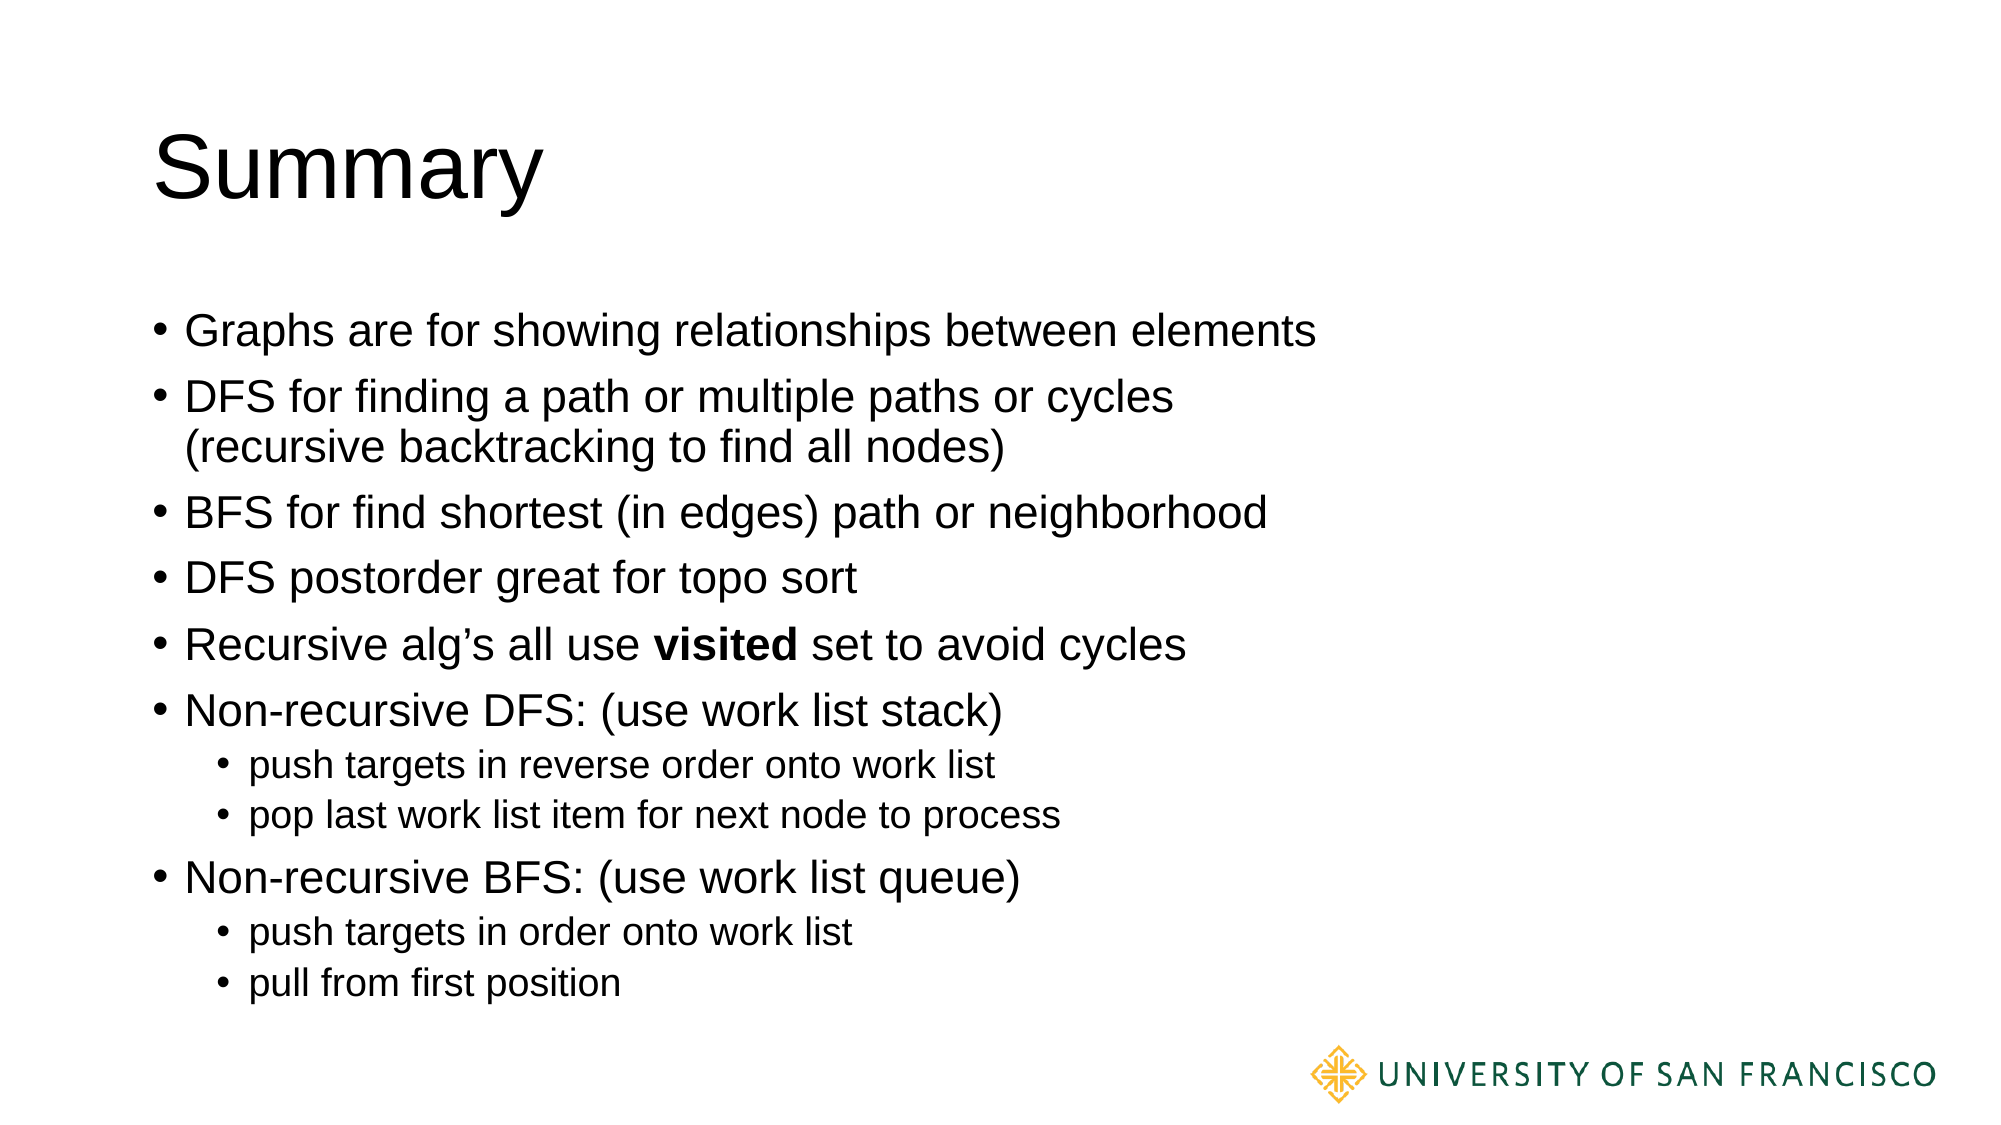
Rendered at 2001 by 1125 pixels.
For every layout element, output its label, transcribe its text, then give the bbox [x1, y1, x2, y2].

title Summary [137, 59, 1863, 278]
list Graphs are for showing relationships between elements DFS for finding a path or multiple paths or cycles (recursive backtracking to find all nodes) BFS for find shortest (in edges) path or neighborhood DFS postorder great for topo sort Recursive alg’s all use visited set to avoid cycles Non-recursive DFS: (use work list stack) push targets in reverse order onto work list pop last work list item for next node to process Non-recursive BFS: (use work list queue) push targets in order onto work list pull from first position [137, 299, 1863, 1014]
